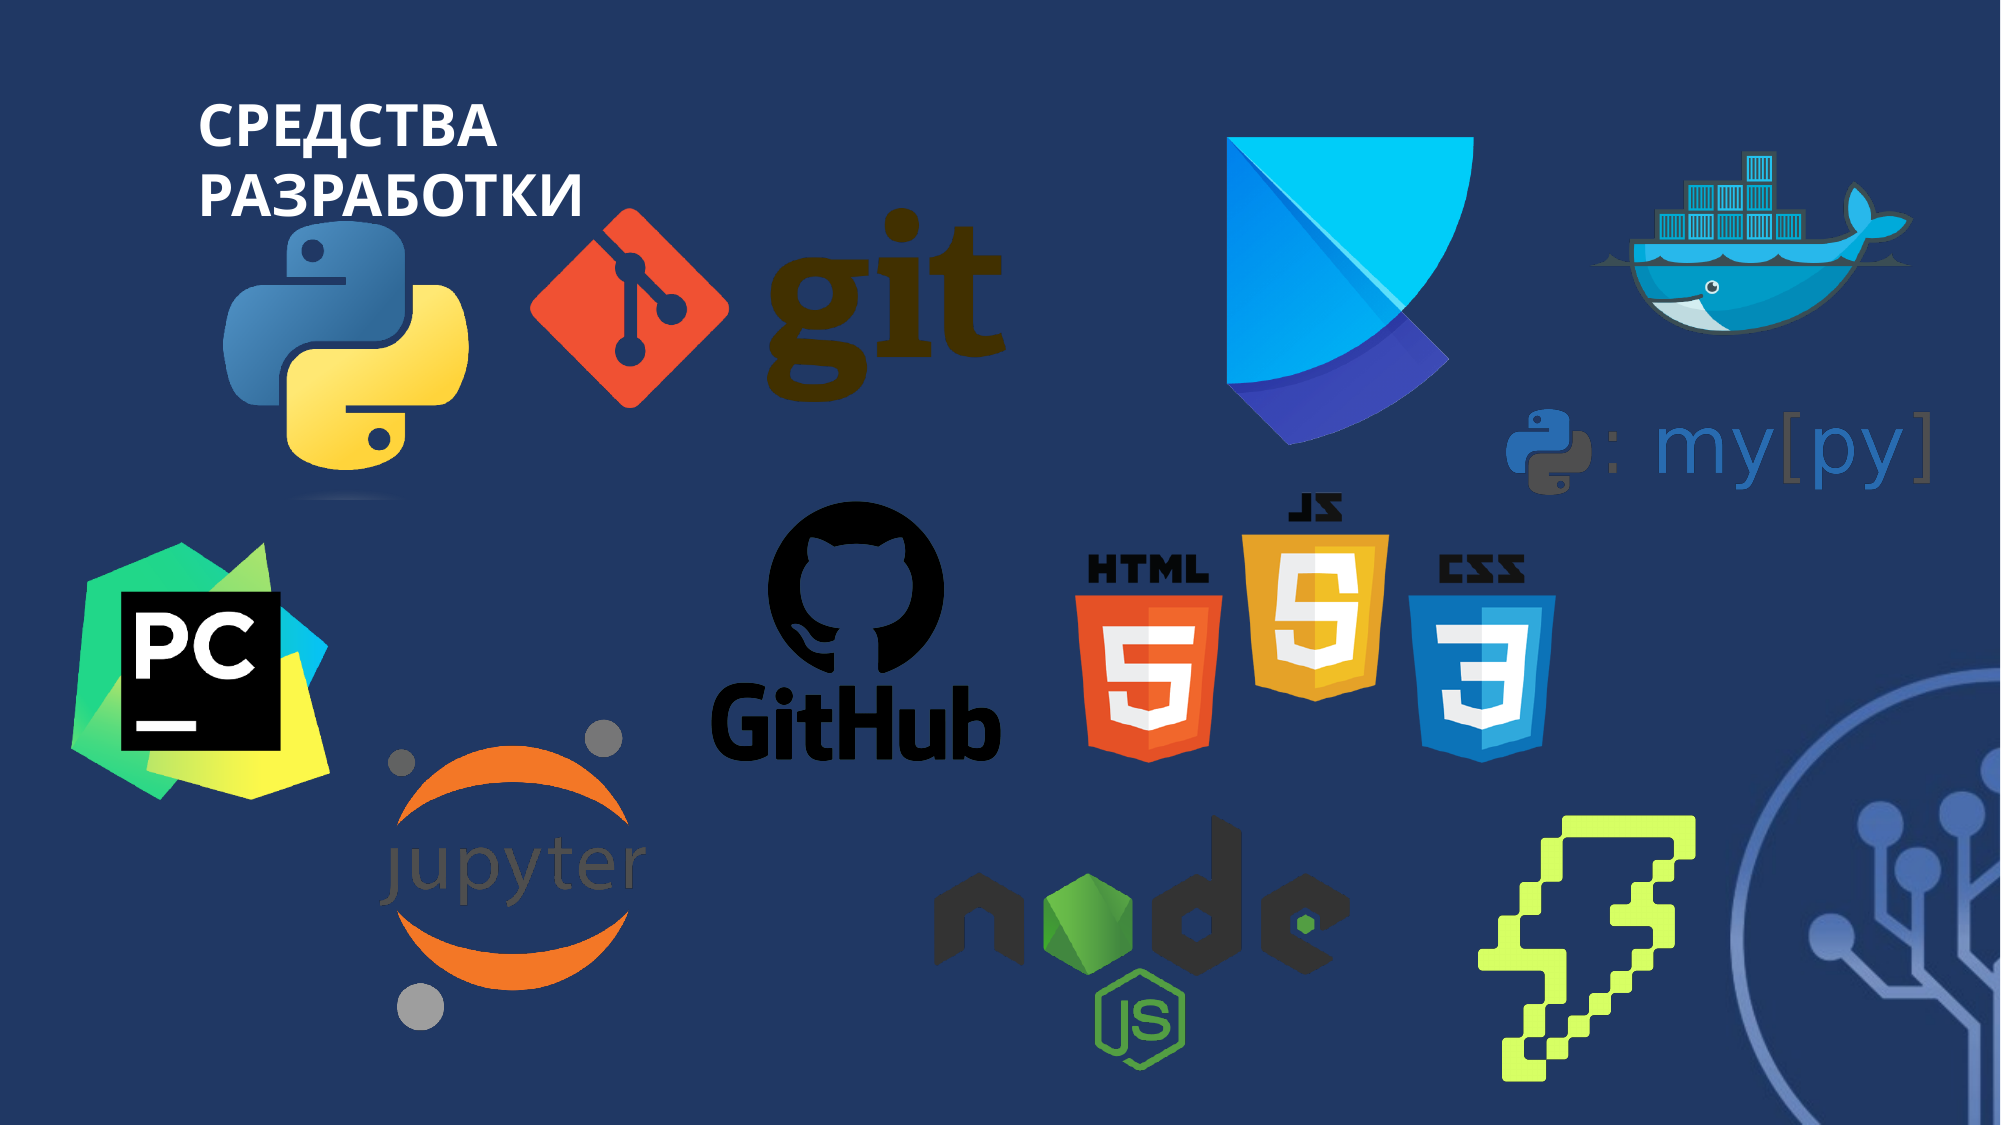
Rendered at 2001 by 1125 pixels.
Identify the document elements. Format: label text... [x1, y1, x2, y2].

text_box СРЕДСТВА РАЗРАБОТКИ [182, 80, 878, 236]
picture [0, 0, 2001, 1125]
